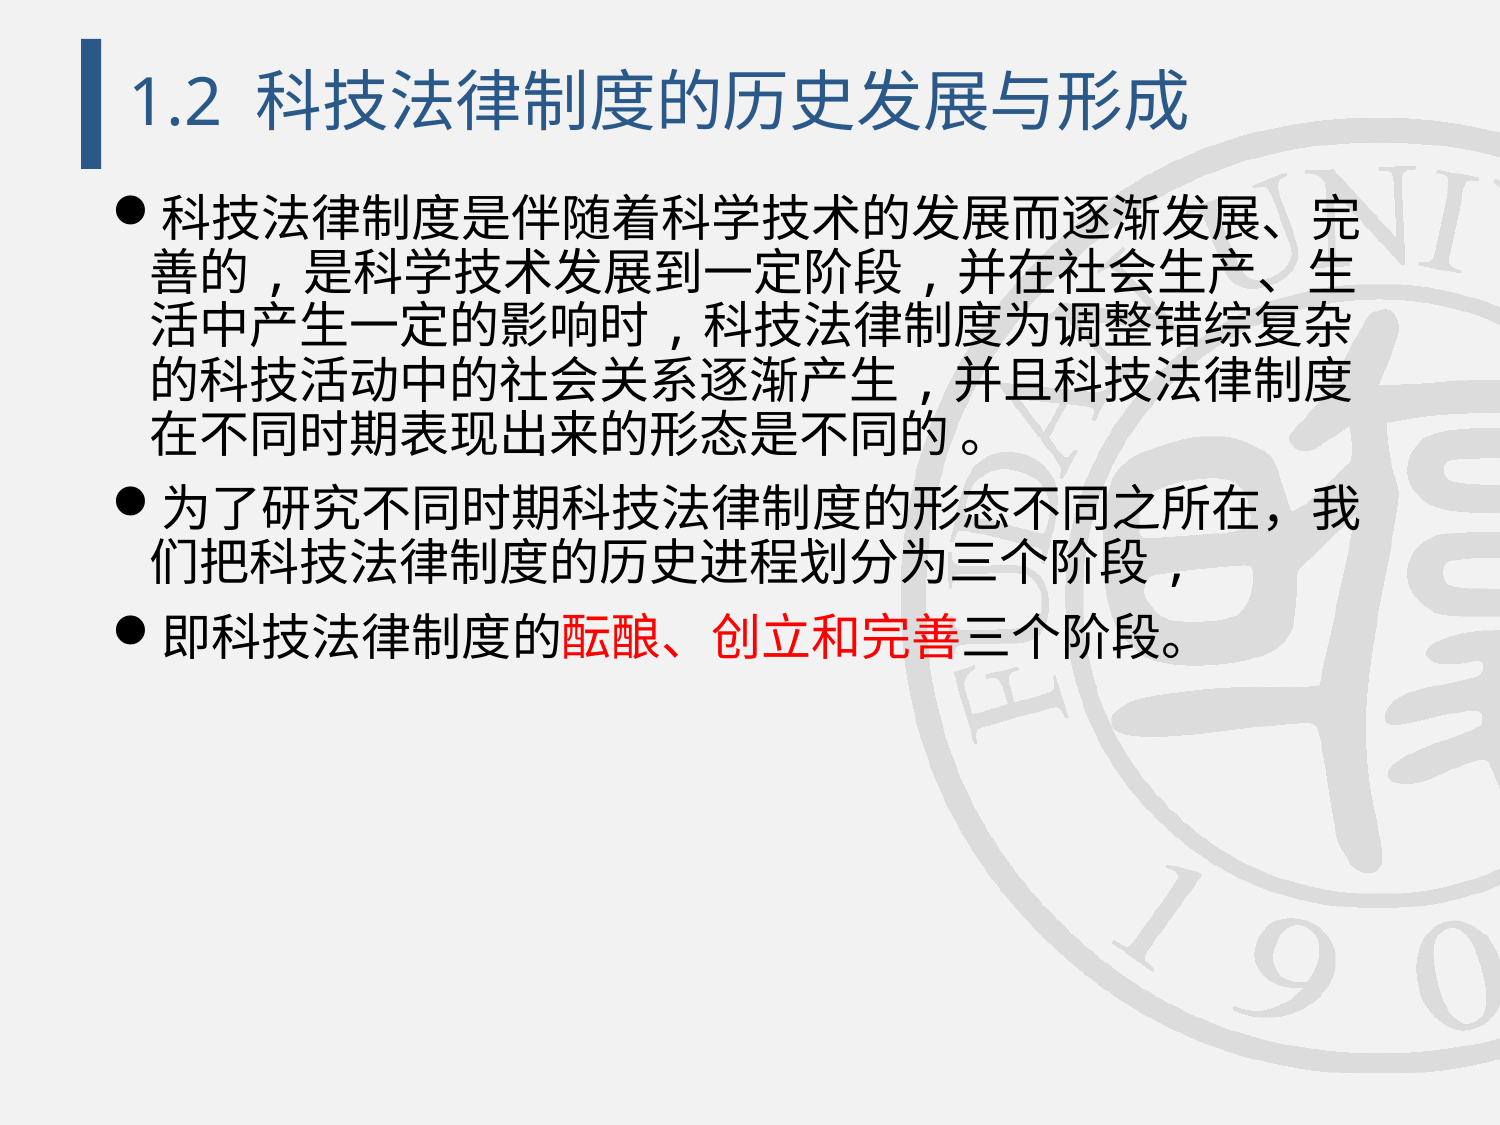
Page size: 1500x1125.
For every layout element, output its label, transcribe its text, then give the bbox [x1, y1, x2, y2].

title 1.2 科技法律制度的历史发展与形成 [113, 49, 1387, 159]
list 科技法律制度是伴随着科学技术的发展而逐渐发展、完善的,是科学技术发展到一定阶段,并在社会生产、生活中产生一定的影响时,科技法律制度为调整错综复杂的科技活动中的社会关系逐渐产生,并且科技法律制度在不同时期表现出来的形态是不同的 。 为了研究不同时期科技法律制度的形态不同之所在，我们把科技法律制度的历史进程划分为三个阶段, 即科技法律制度的酝酿、创立和完善三个阶段。 [96, 185, 1387, 1014]
